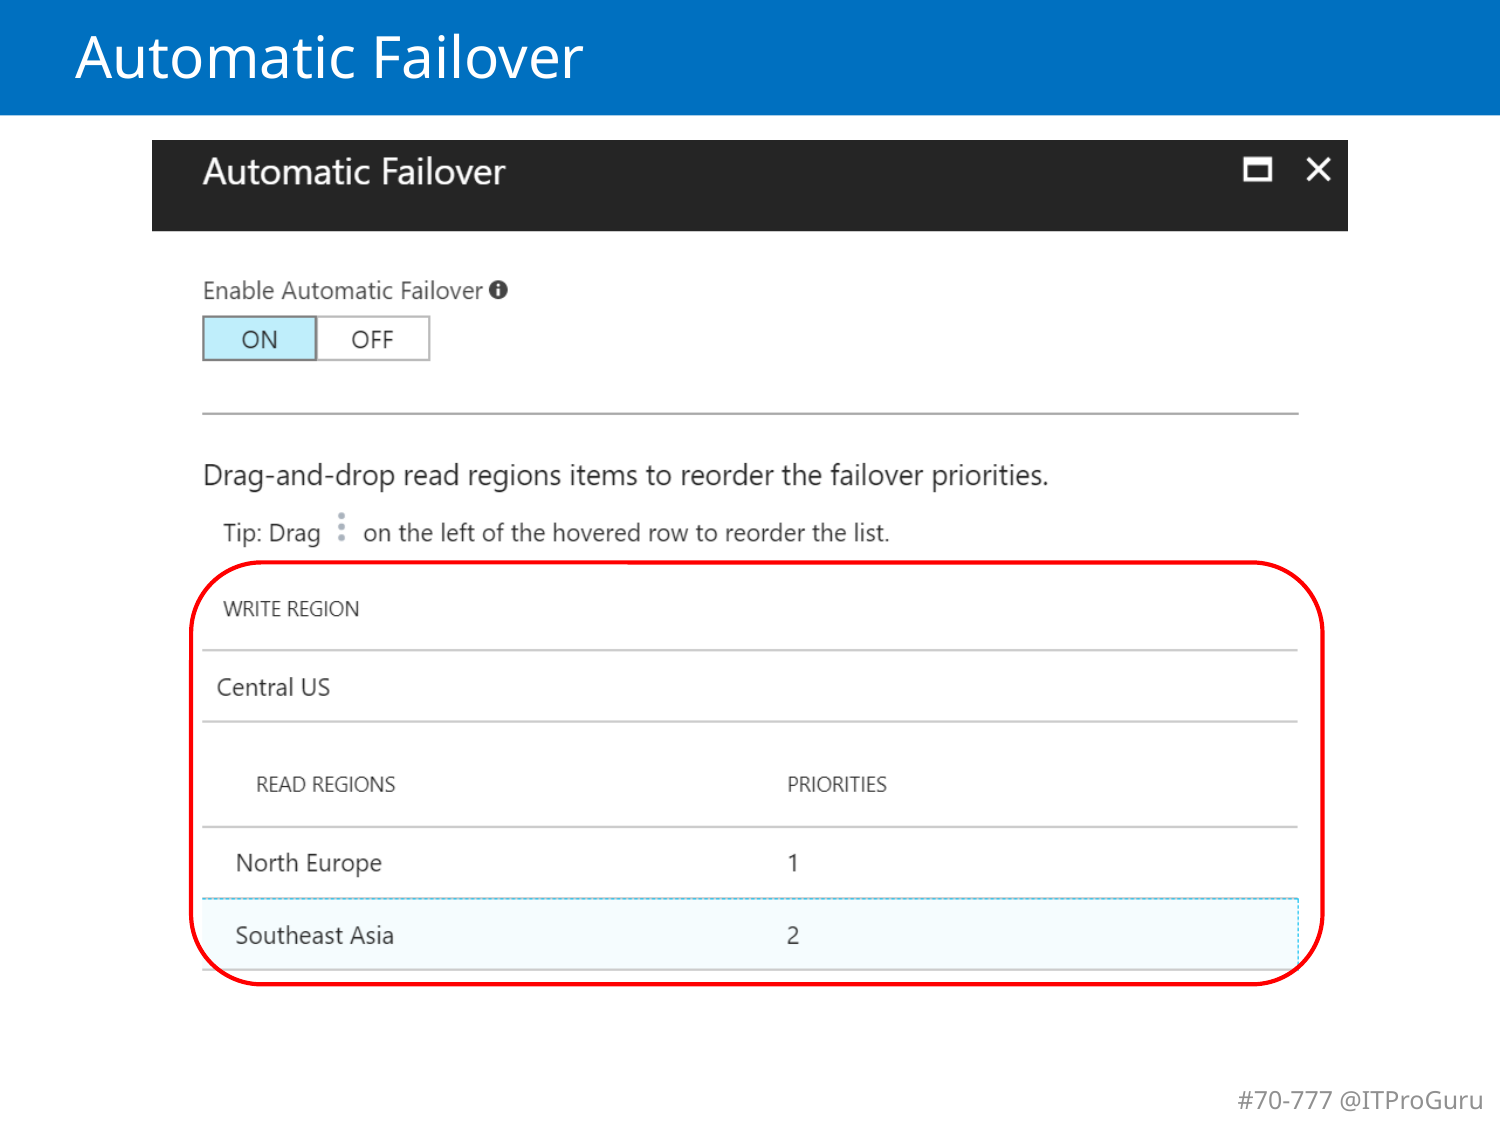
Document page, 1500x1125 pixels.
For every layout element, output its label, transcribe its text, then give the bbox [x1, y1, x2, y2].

picture [152, 140, 1348, 985]
title Automatic Failover [75, 0, 1351, 122]
